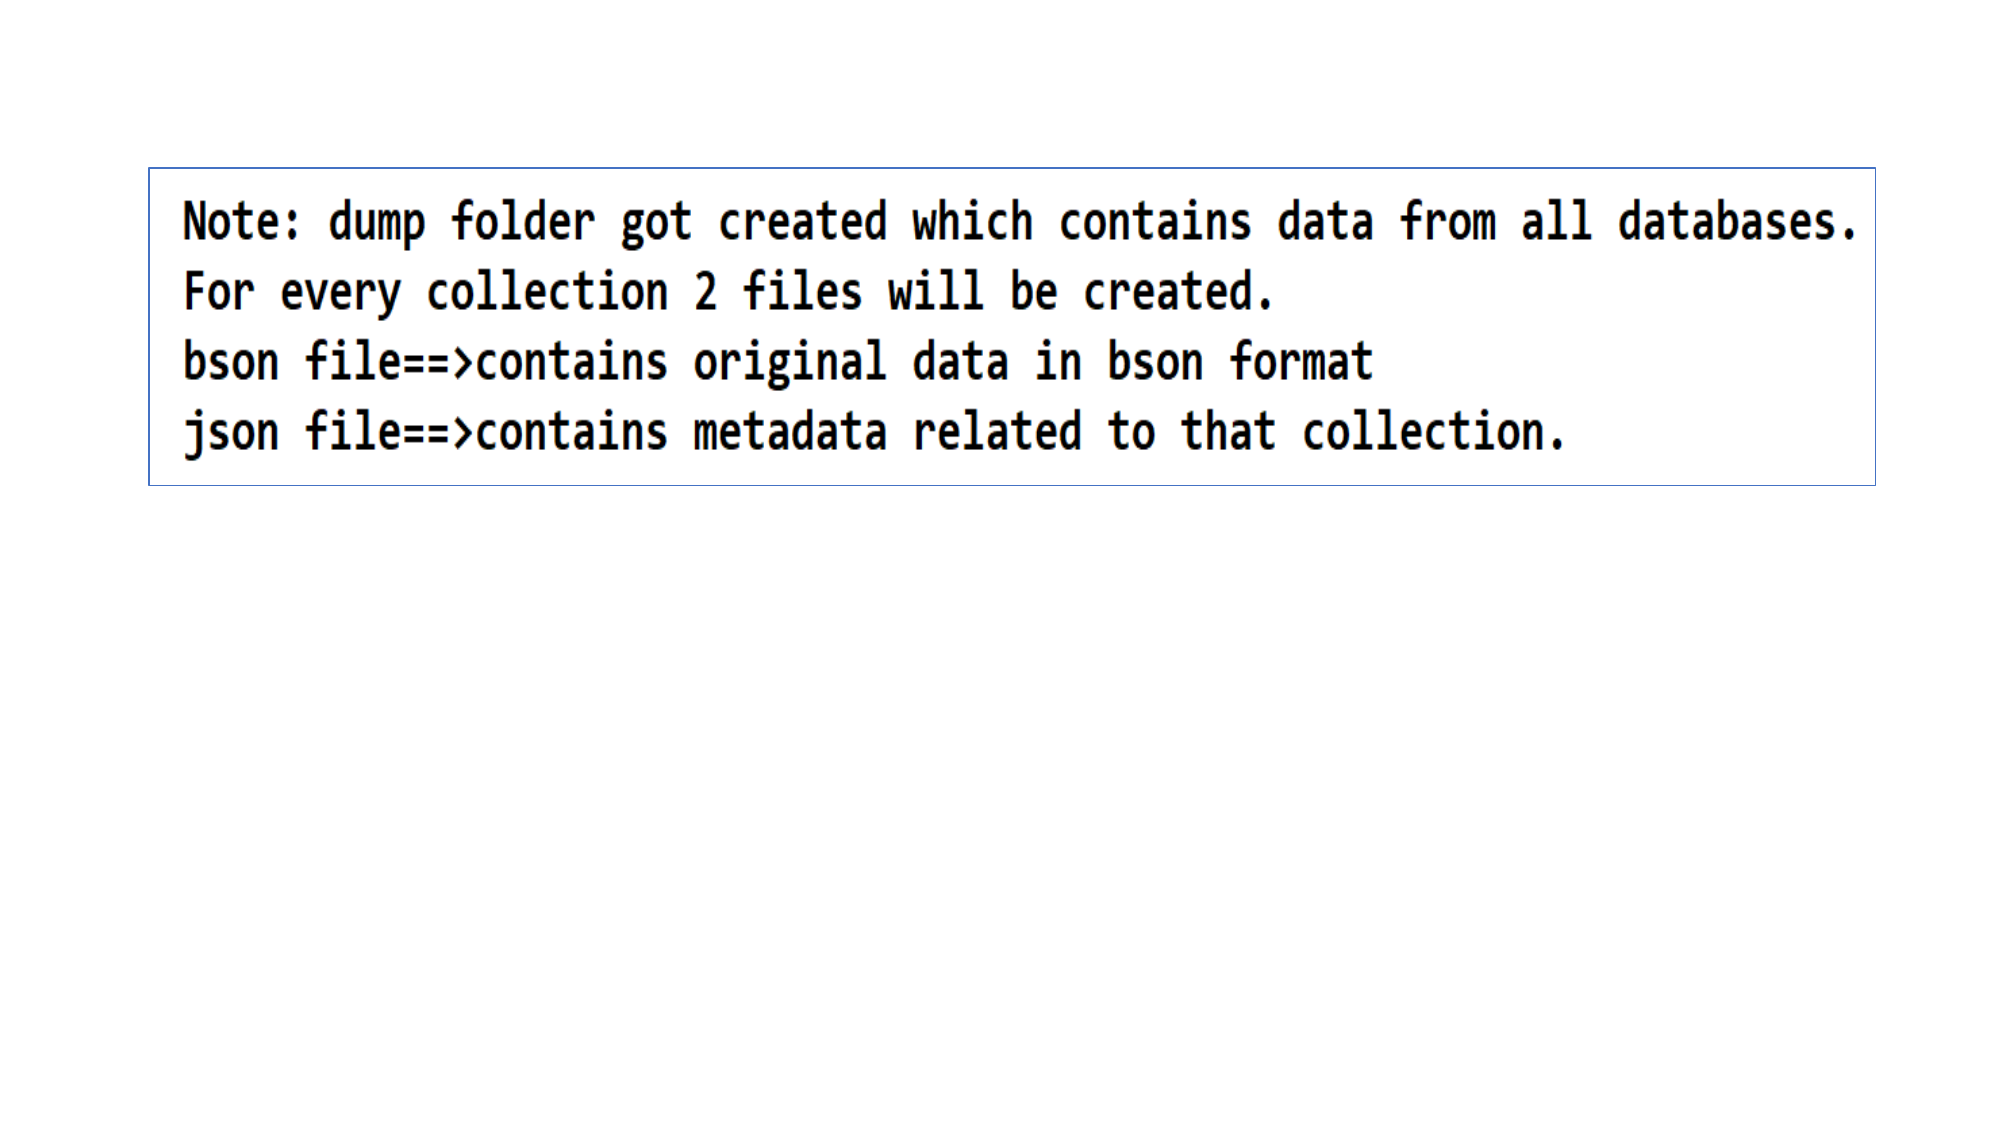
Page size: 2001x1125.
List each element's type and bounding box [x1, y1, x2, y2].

picture [149, 168, 1875, 486]
